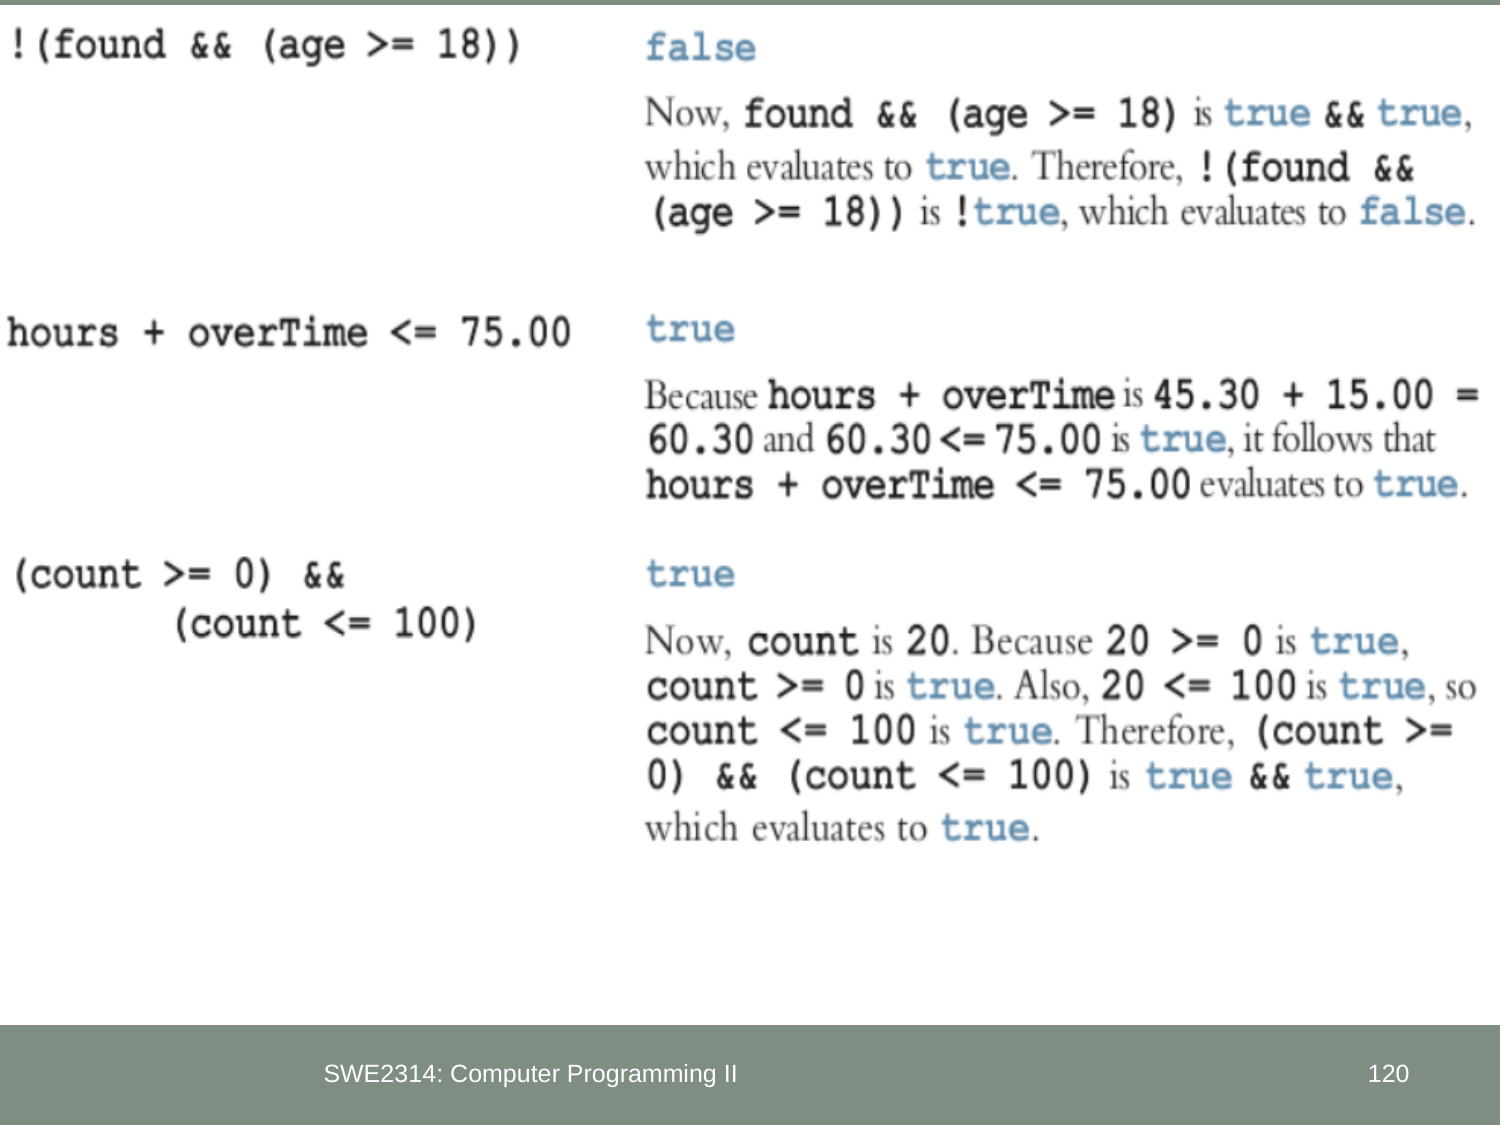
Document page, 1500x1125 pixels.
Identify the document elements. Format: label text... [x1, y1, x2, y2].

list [0, 5, 1500, 851]
slide_number 120 [1074, 1042, 1425, 1103]
footer SWE2314: Computer Programming II [75, 1042, 988, 1103]
